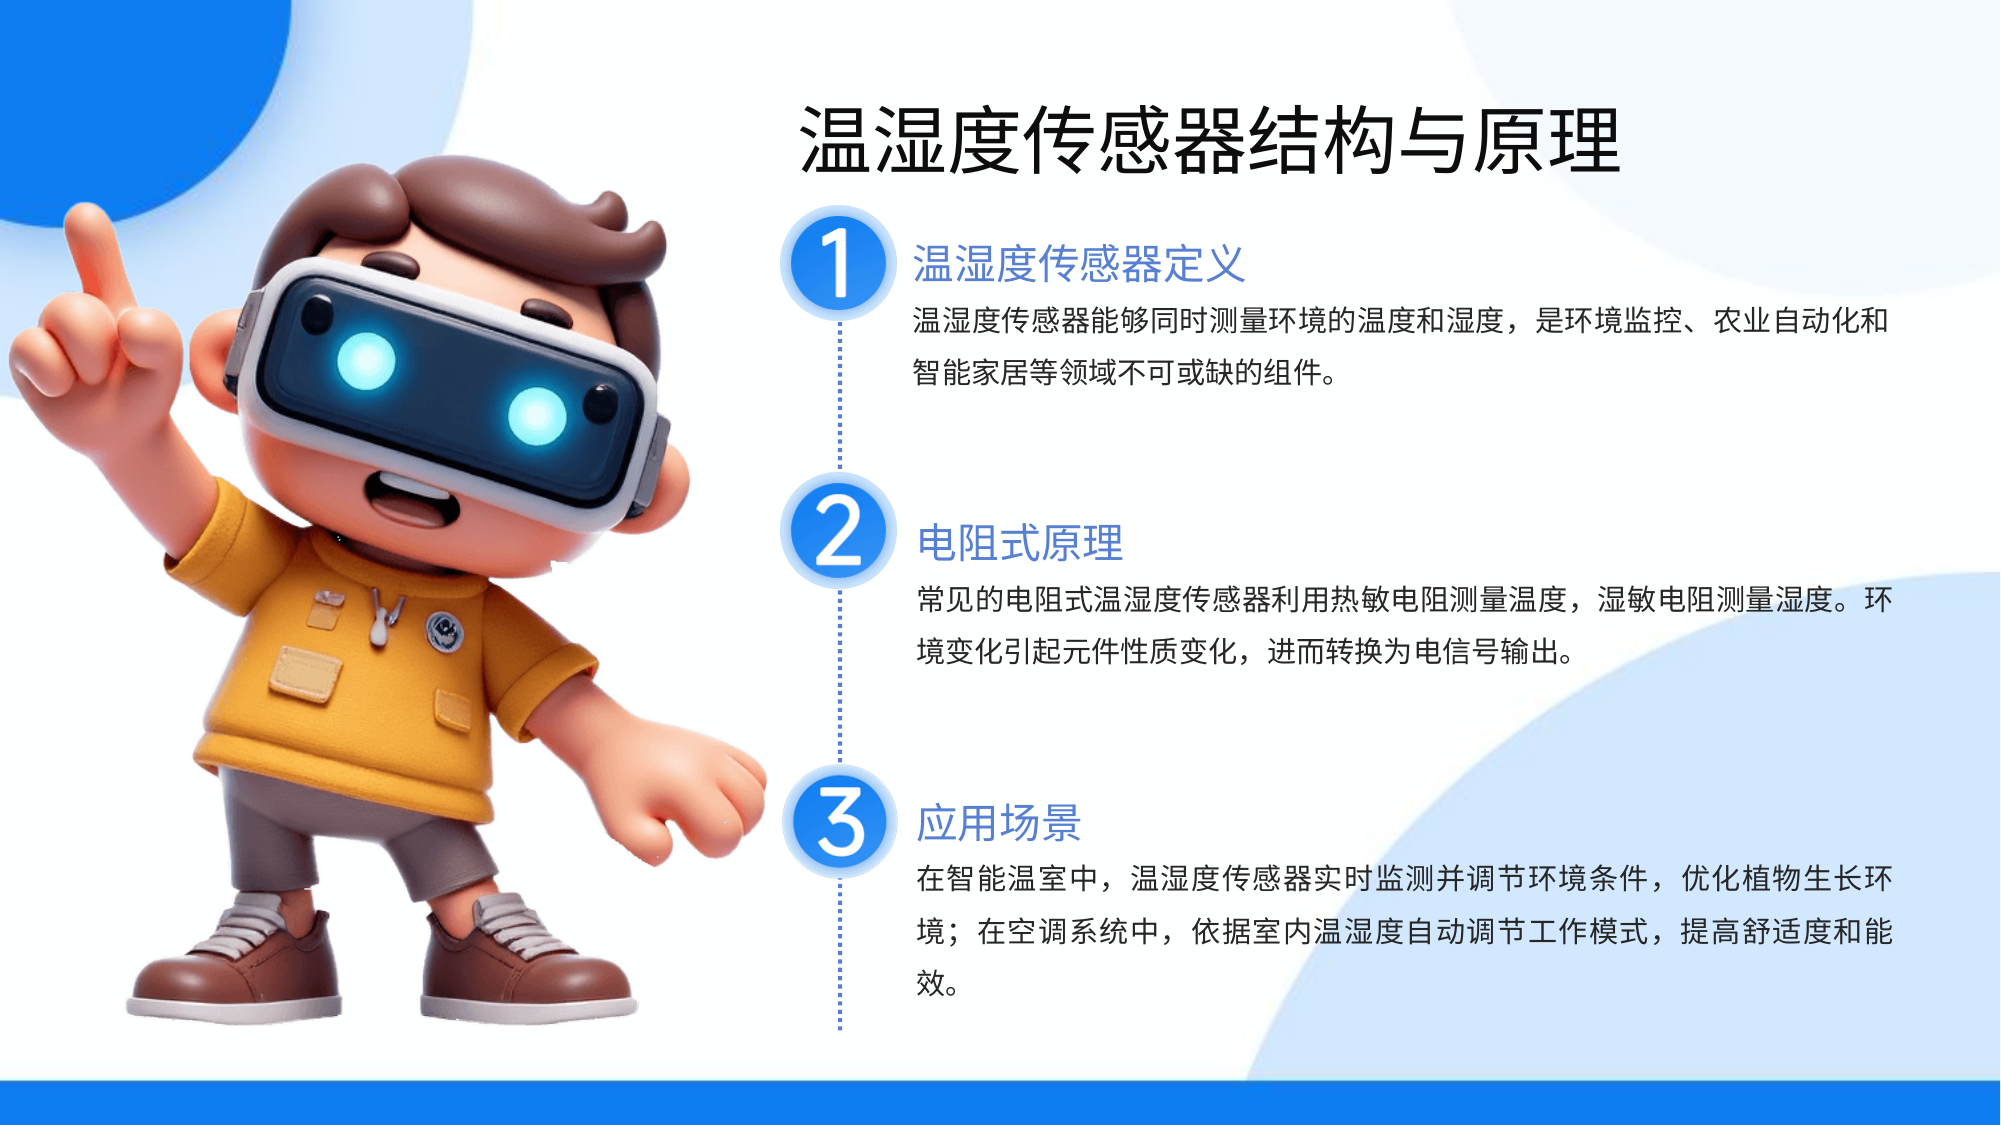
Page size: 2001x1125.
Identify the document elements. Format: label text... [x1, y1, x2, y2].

text_box 在智能温室中，温湿度传感器实时监测并调节环境条件，优化植物生长环境；在空调系统中，依据室内温湿度自动调节工作模式，提高舒适度和能效。 [916, 842, 1894, 1027]
picture [0, 0, 2001, 1125]
text_box 应用场景 [916, 785, 2000, 858]
text_box 温湿度传感器结构与原理 [782, 87, 2000, 190]
text_box 电阻式原理 [915, 505, 2000, 578]
text_box 温湿度传感器定义 [912, 226, 2000, 300]
text_box 温湿度传感器能够同时测量环境的温度和湿度，是环境监控、农业自动化和智能家居等领域不可或缺的组件。 [912, 284, 1891, 469]
text_box 常见的电阻式温湿度传感器利用热敏电阻测量温度，湿敏电阻测量湿度。环境变化引起元件性质变化，进而转换为电信号输出。 [915, 563, 1894, 748]
